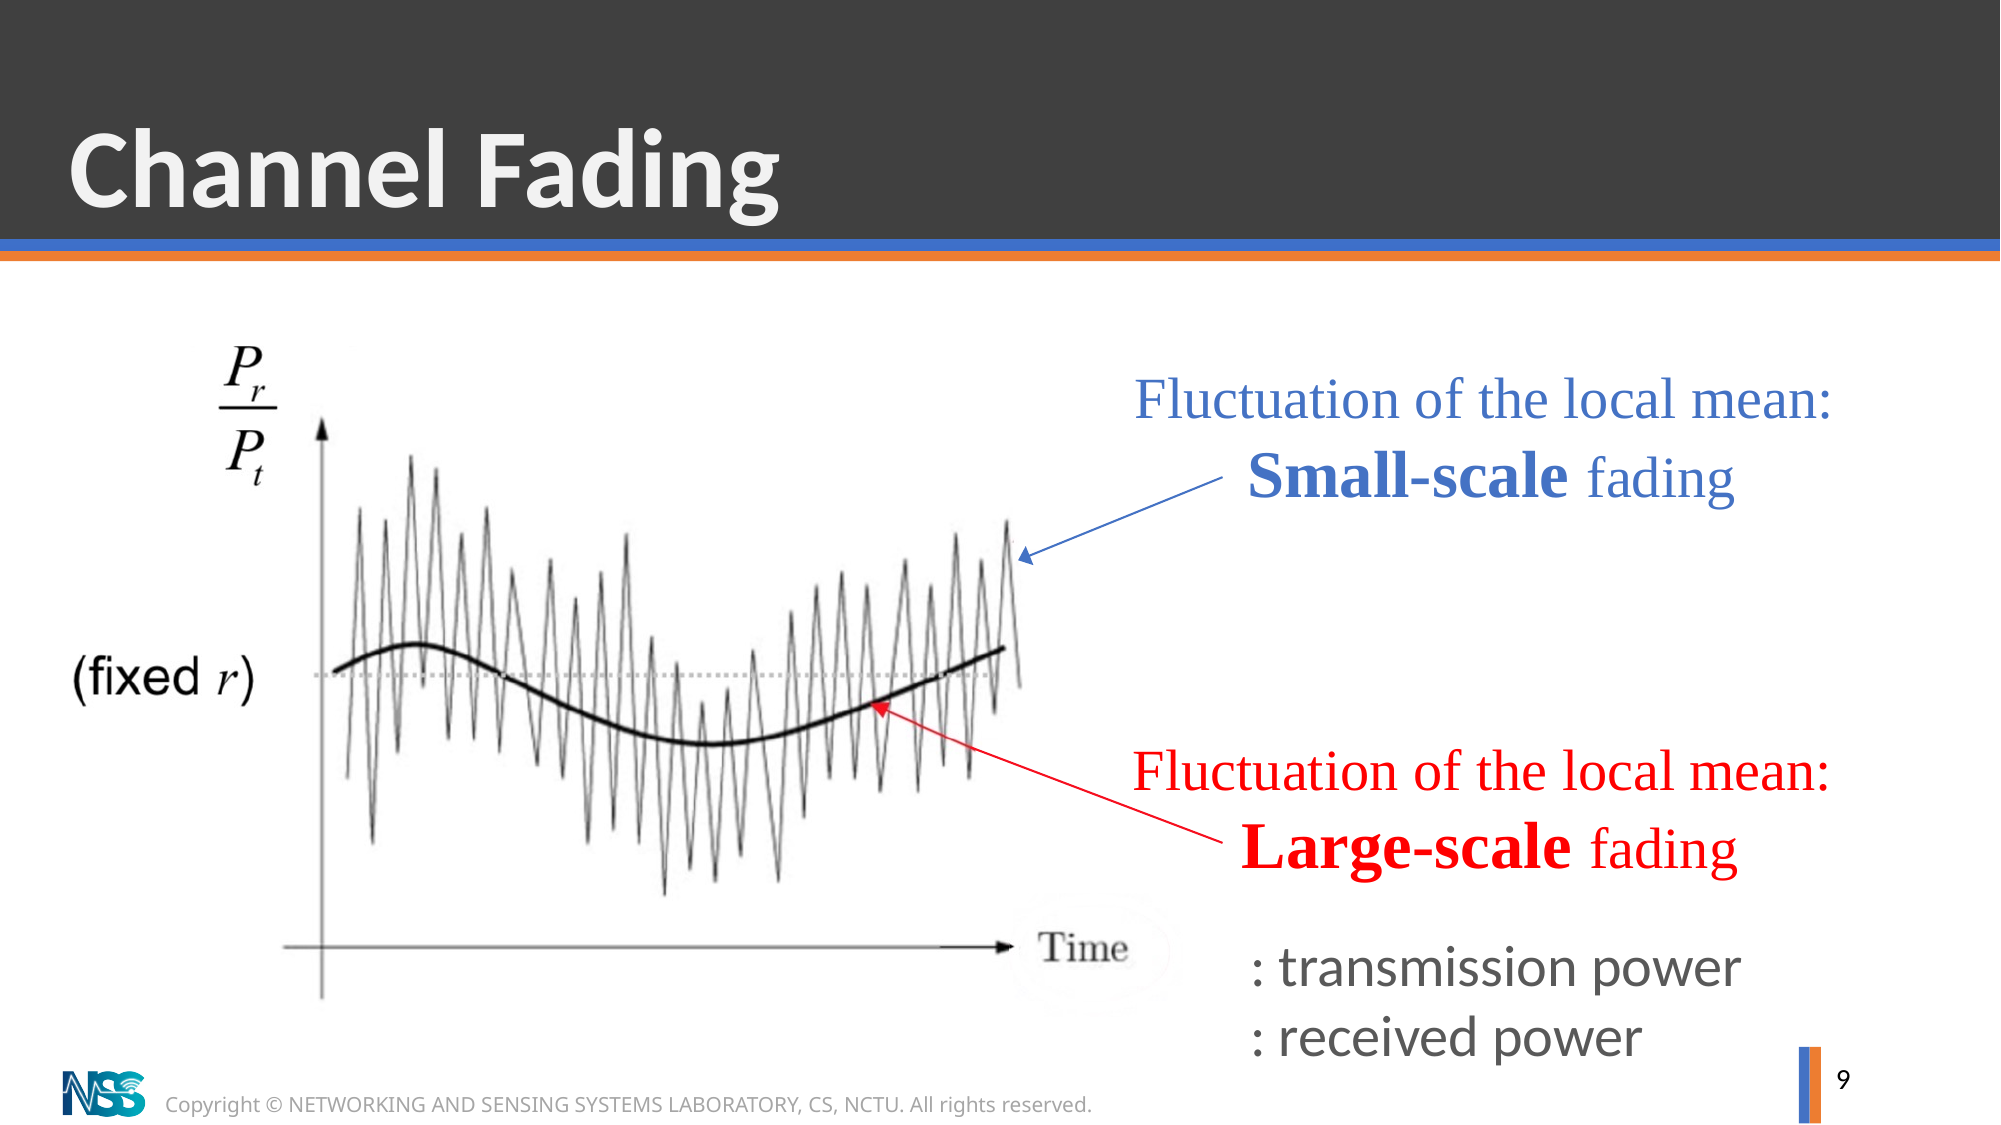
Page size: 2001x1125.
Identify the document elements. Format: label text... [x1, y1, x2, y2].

text_box Fluctuation of the local mean: Small-scale fading [1223, 352, 1864, 518]
text_box Fluctuation of the local mean: Large-scale fading [1223, 724, 1863, 890]
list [55, 290, 1223, 1047]
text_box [1018, 477, 1223, 561]
slide_number 9 [1821, 1046, 1945, 1107]
title Channel Fading [55, 56, 1945, 240]
picture [55, 1067, 151, 1125]
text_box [970, 747, 1223, 843]
